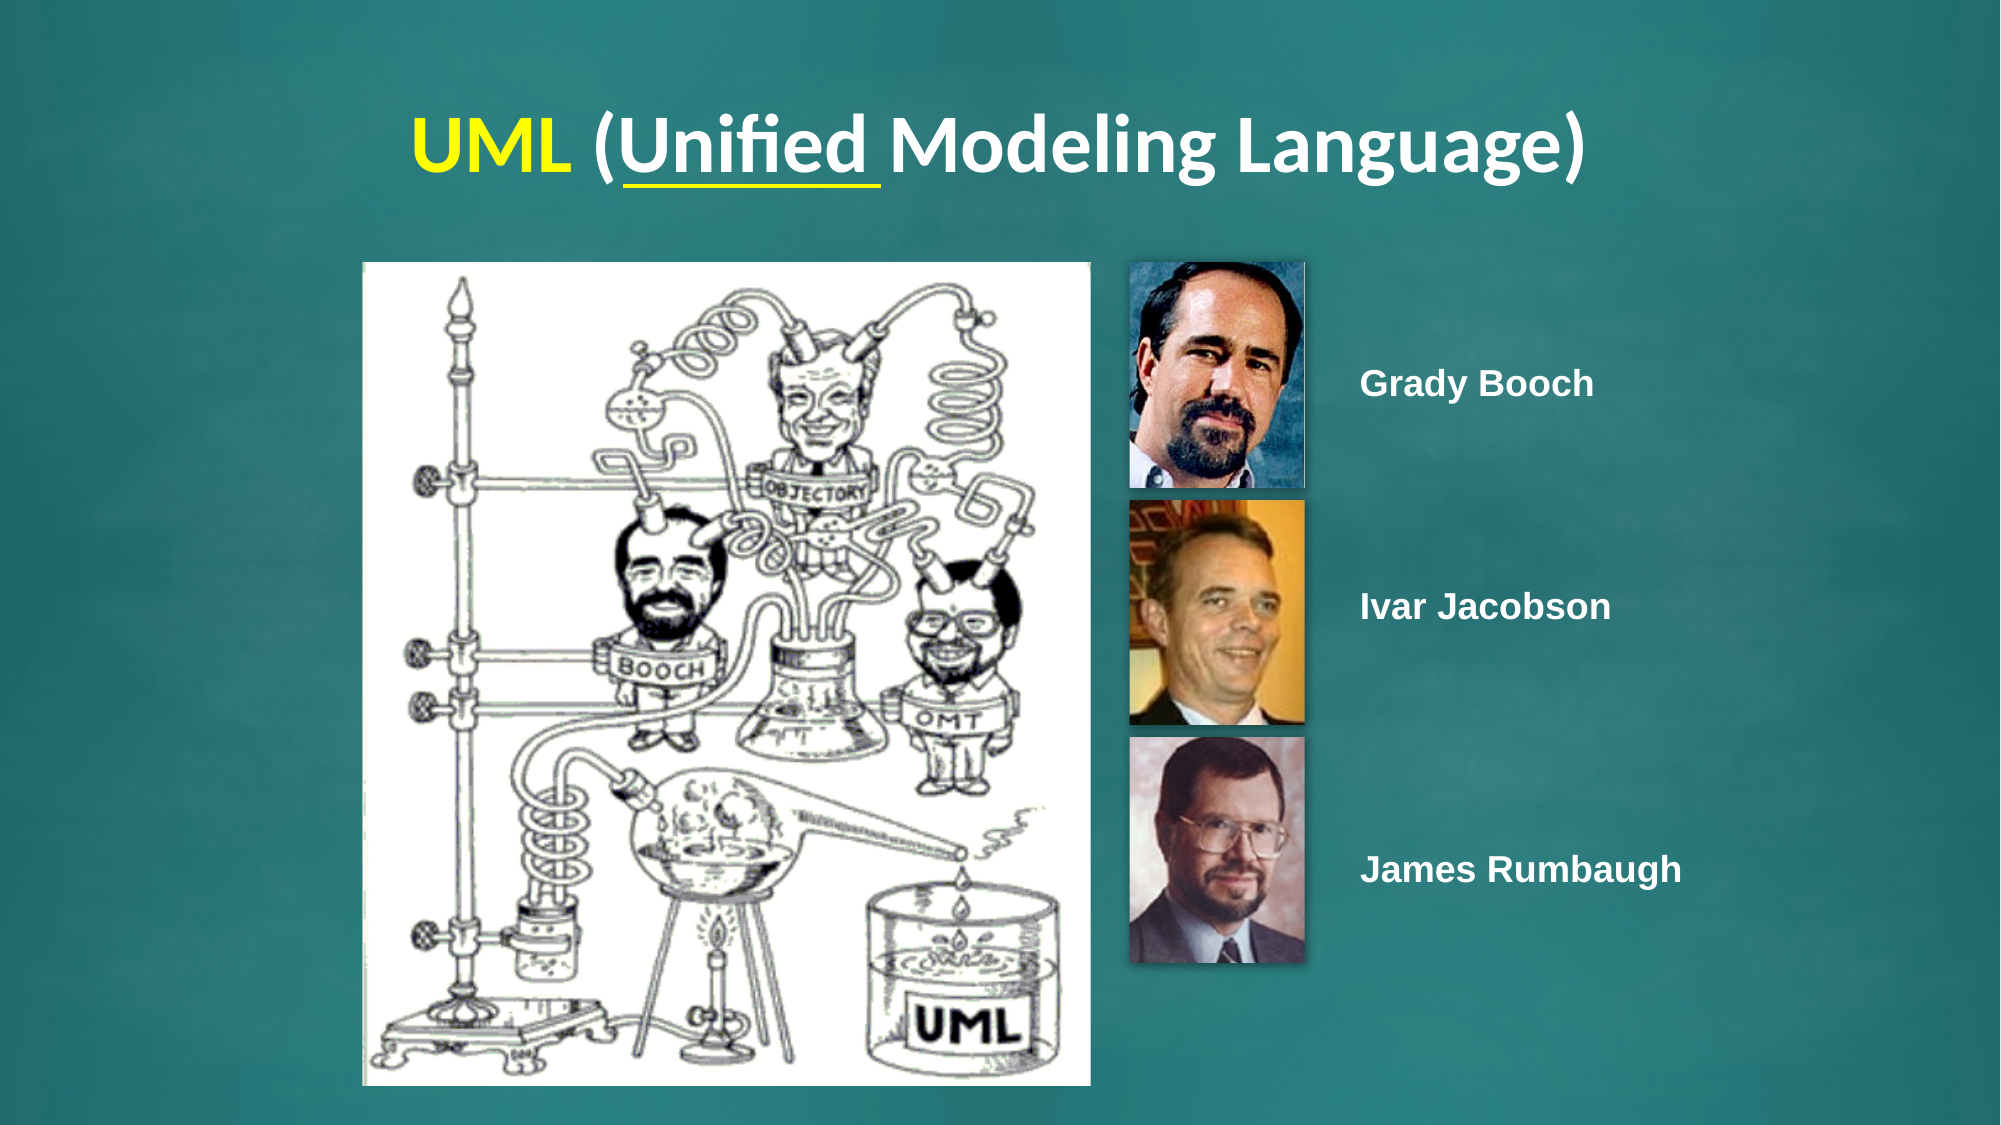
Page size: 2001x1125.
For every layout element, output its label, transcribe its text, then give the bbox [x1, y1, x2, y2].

picture [0, 0, 2001, 1125]
text_box James Rumbaugh [1345, 837, 1698, 898]
text_box Ivar Jacobson [1345, 574, 1627, 635]
text_box Grady Booch [1344, 351, 1611, 412]
title UML (Unified Modeling Language) [99, 45, 1900, 233]
